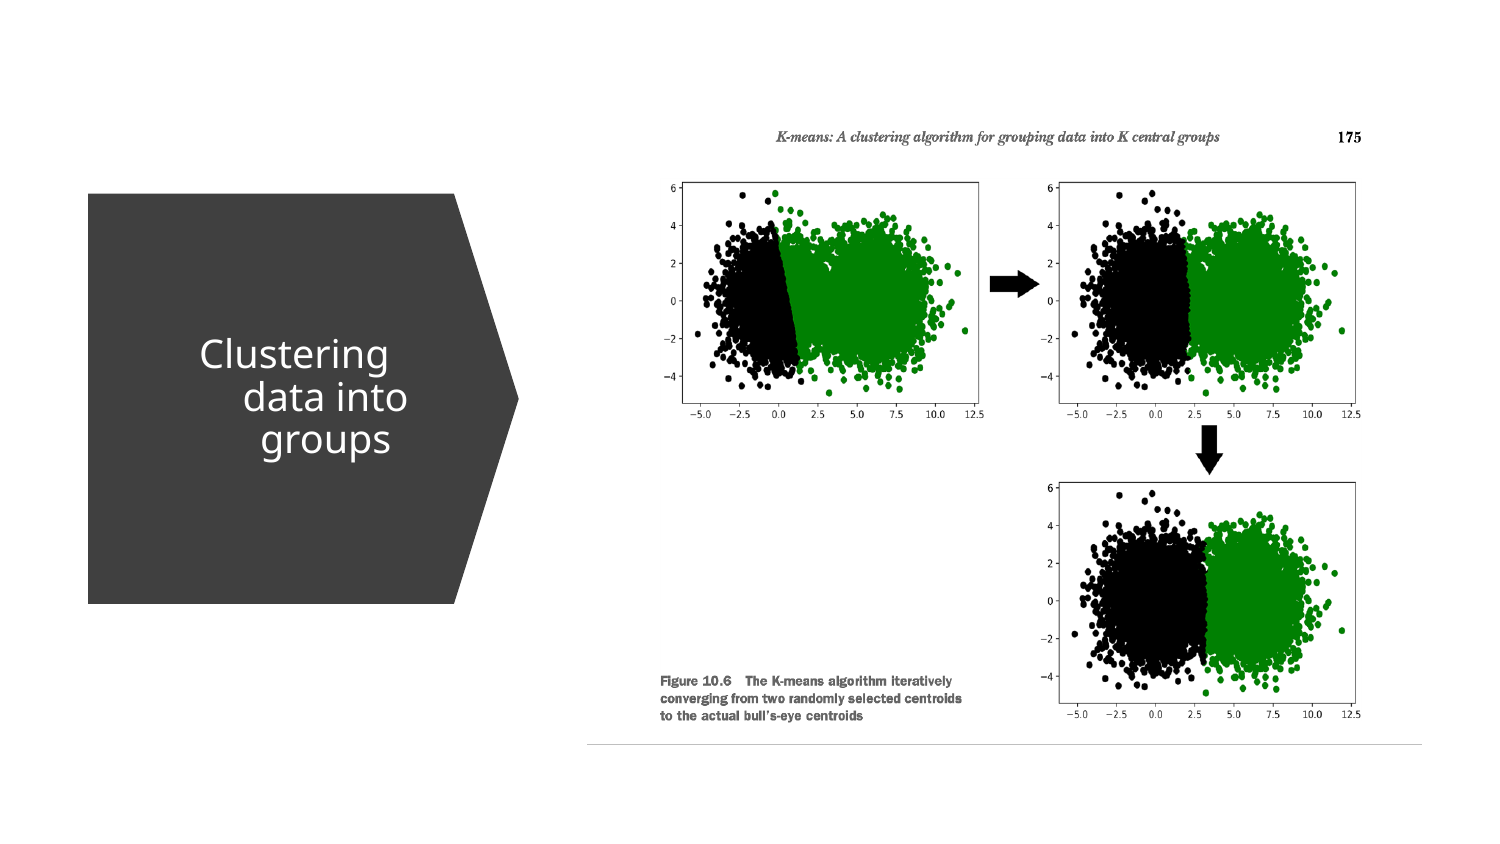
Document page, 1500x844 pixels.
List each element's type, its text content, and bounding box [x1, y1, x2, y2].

title Clustering data into groups [126, 242, 450, 556]
picture [587, 98, 1422, 745]
text_box [87, 192, 520, 605]
